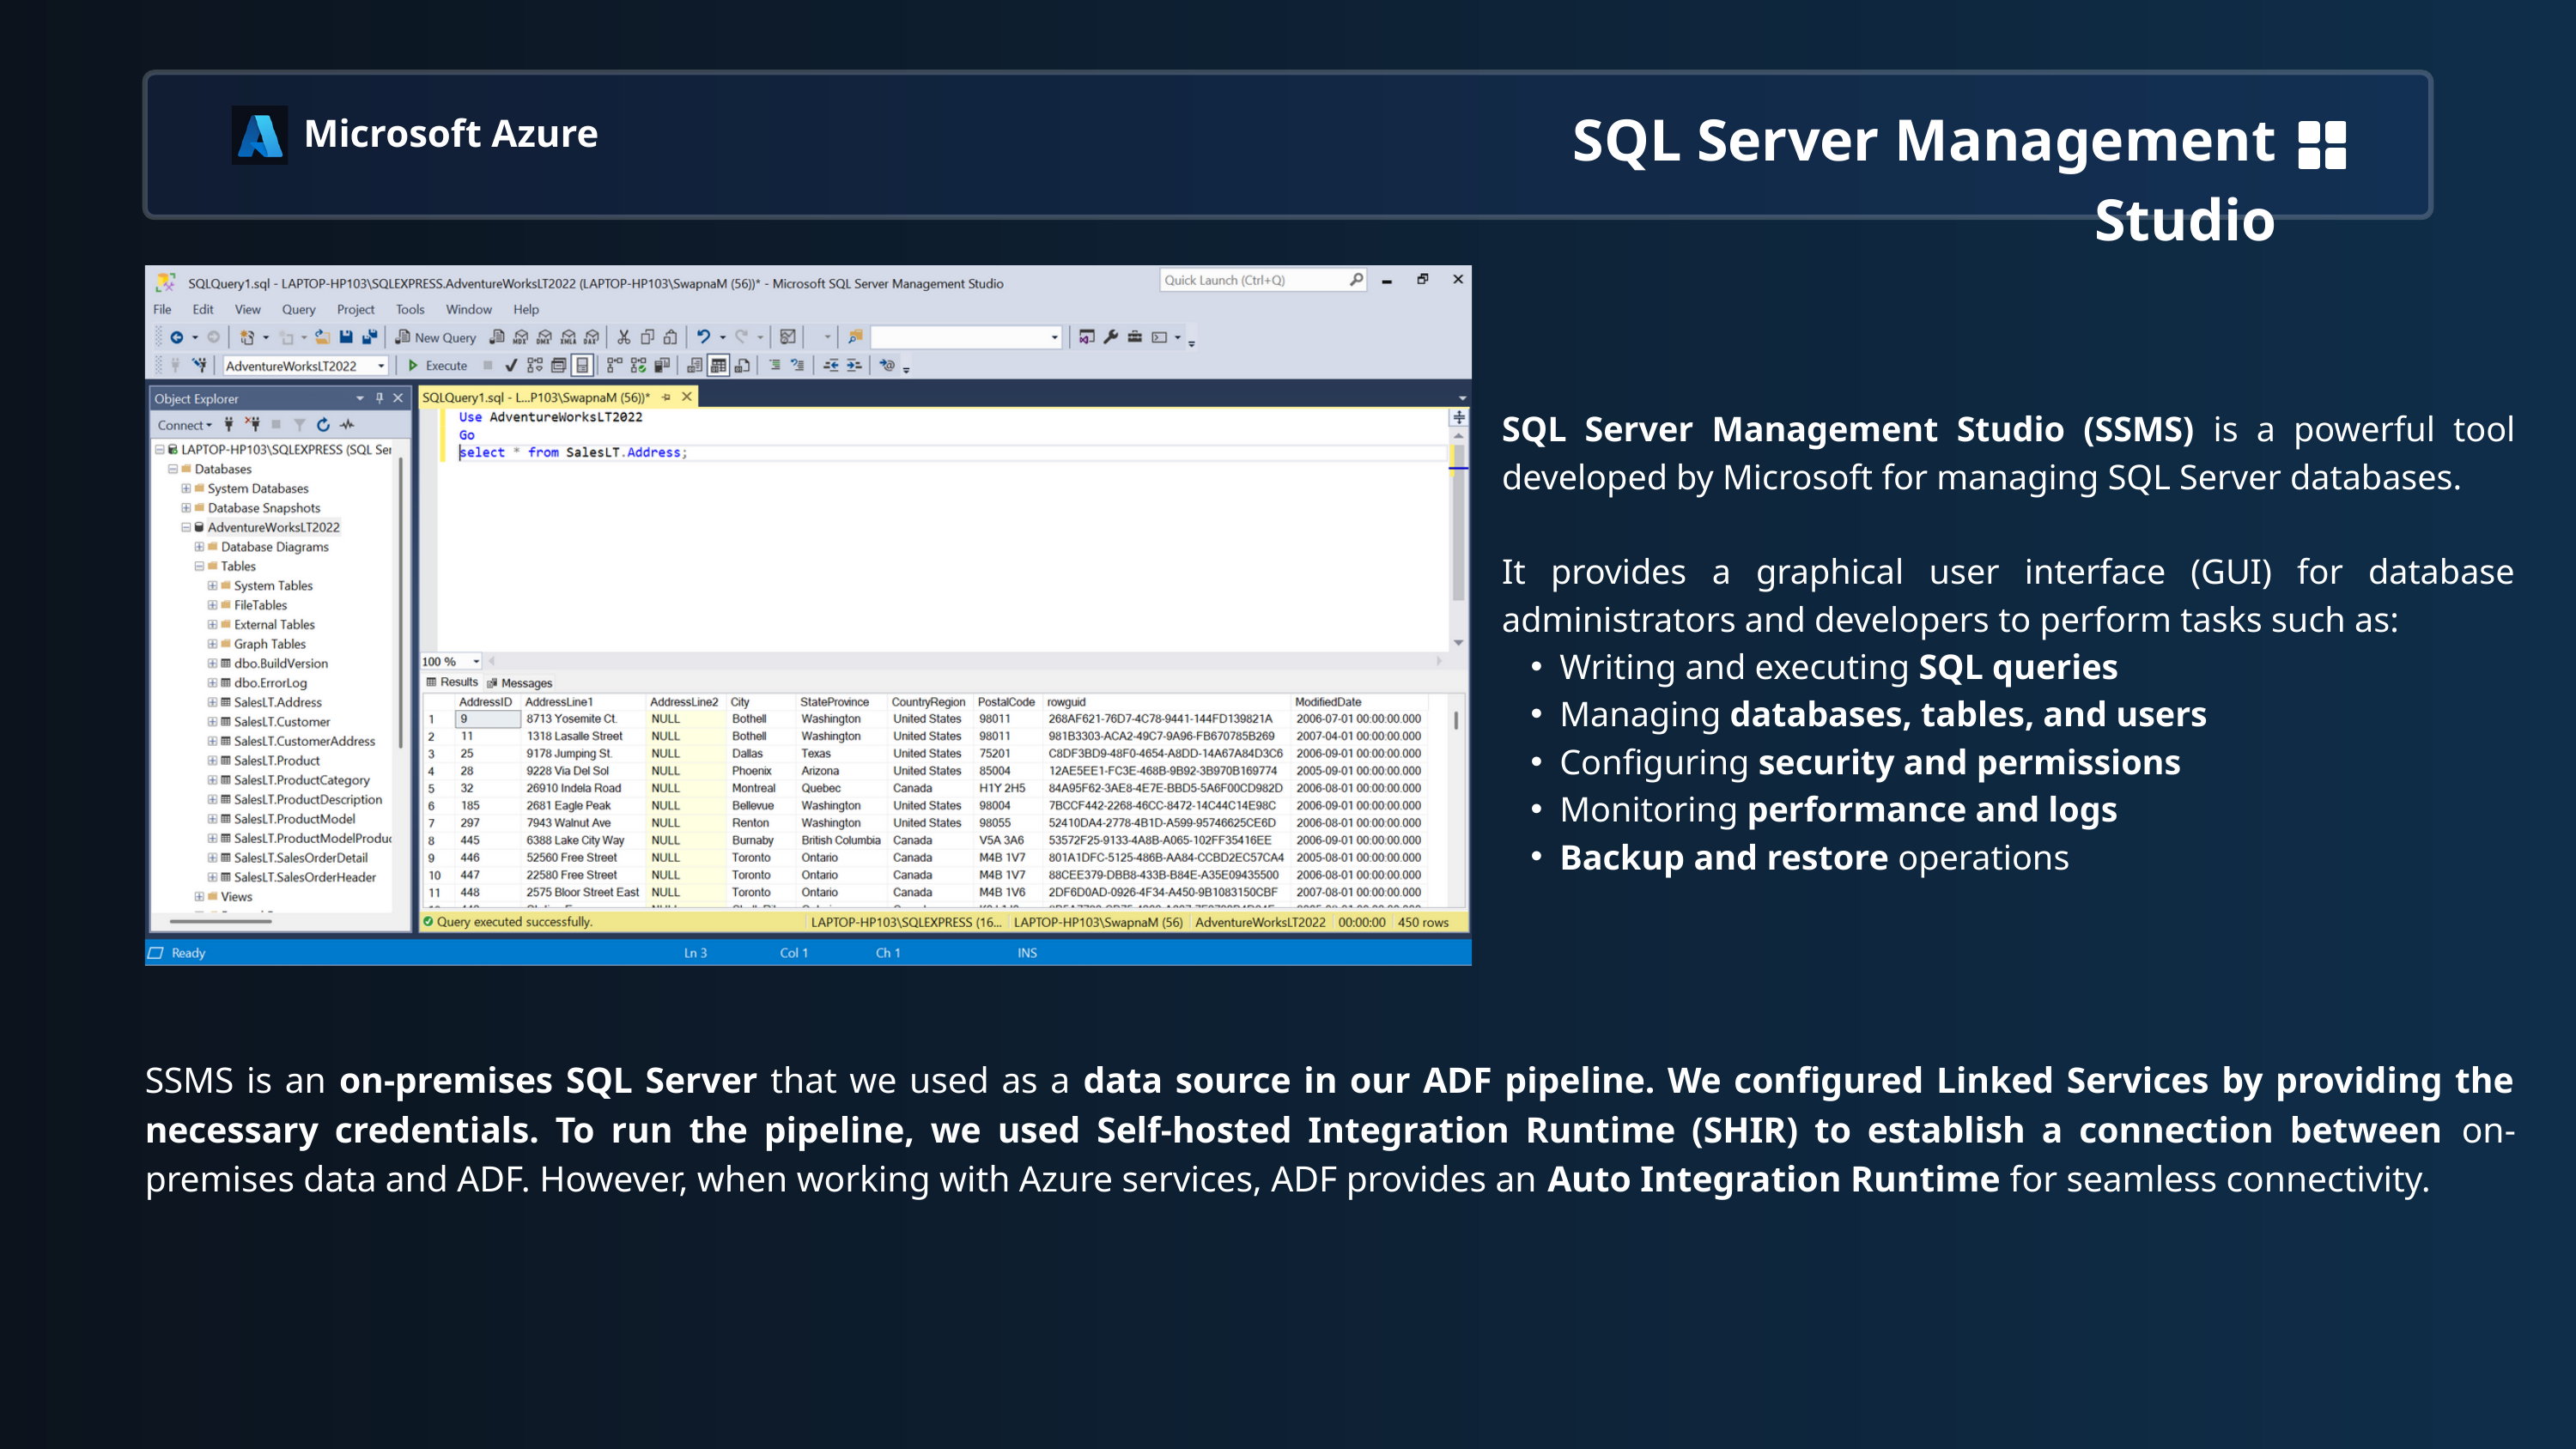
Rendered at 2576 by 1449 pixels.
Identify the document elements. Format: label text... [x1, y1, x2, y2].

text_box [144, 265, 1473, 966]
text_box SSMS is an on-premises SQL Server that we used as a data source in our ADF pipeline. We configured Linked Services by providing the necessary credentials. To run the pipeline, we used Self-hosted Integration Runtime (SHIR) to establish a connection between on-premises data and ADF. However, when working with Azure services, ADF provides an Auto Integration Runtime for seamless connectivity. [144, 1051, 2516, 1199]
text_box SQL Server Management Studio (SSMS) is a powerful tool developed by Microsoft for managing SQL Server databases. It provides a graphical user interface (GUI) for database administrators and developers to perform tasks such as: Writing and executing SQL queries Managing databases, tables, and users Configuring security and permissions Monitoring performance and logs Backup and restore operations [1502, 401, 2516, 877]
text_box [144, 72, 2432, 218]
text_box SQL Server Management Studio [1443, 227, 2278, 252]
